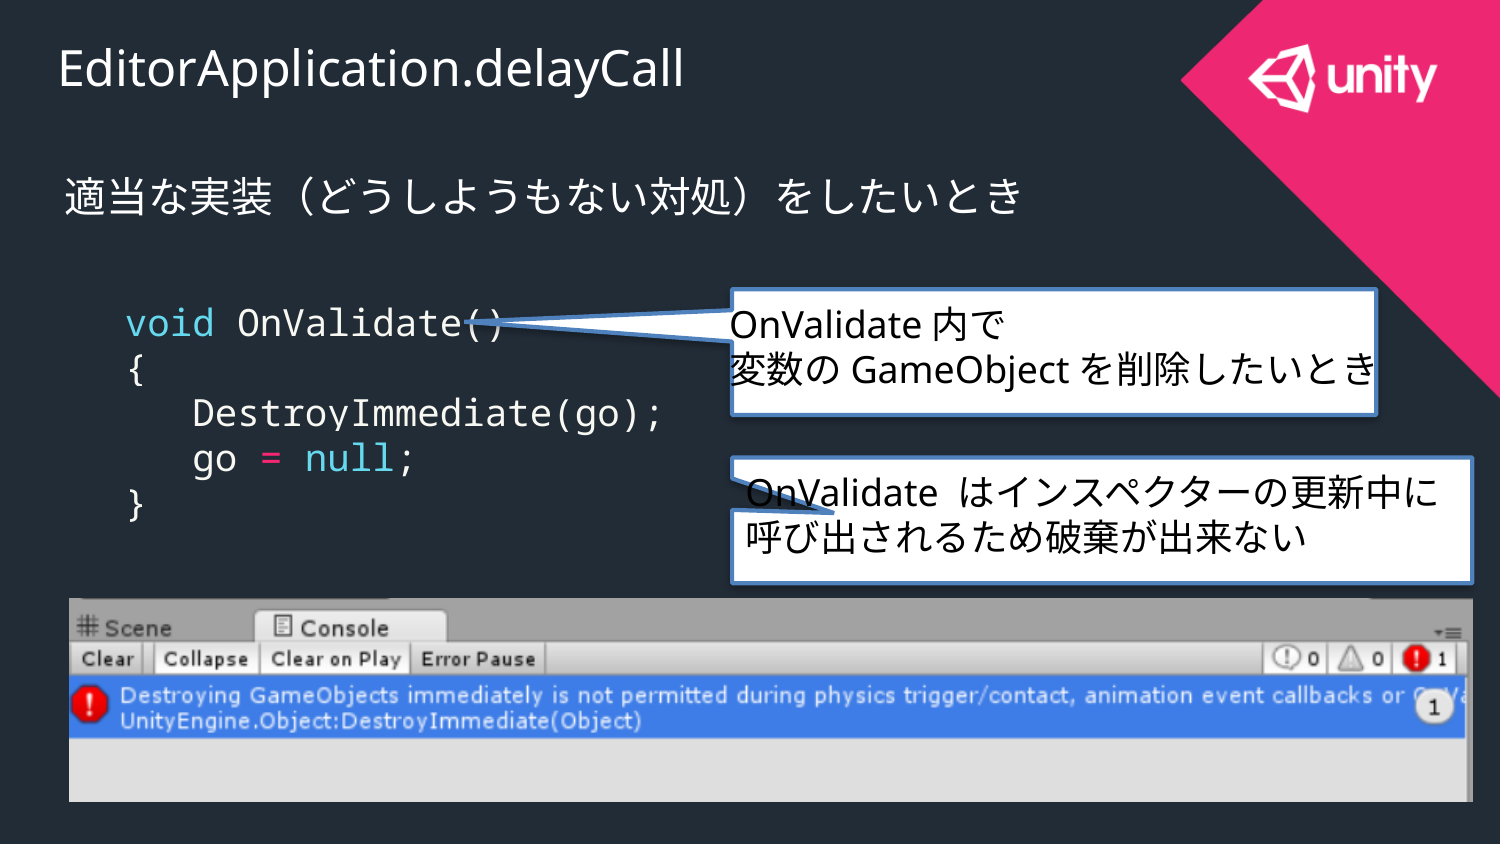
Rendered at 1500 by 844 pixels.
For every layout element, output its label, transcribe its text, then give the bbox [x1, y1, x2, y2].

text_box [731, 288, 1377, 416]
picture [1180, 0, 1500, 400]
title EditorApplication.delayCall [56, 31, 1174, 102]
text_box void OnValidate() { DestroyImmediate(go); go = null; } [87, 291, 1125, 531]
list 適当な実装（どうしようもない対処）をしたいとき [56, 102, 1473, 799]
picture [68, 598, 1473, 803]
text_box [731, 457, 1473, 584]
